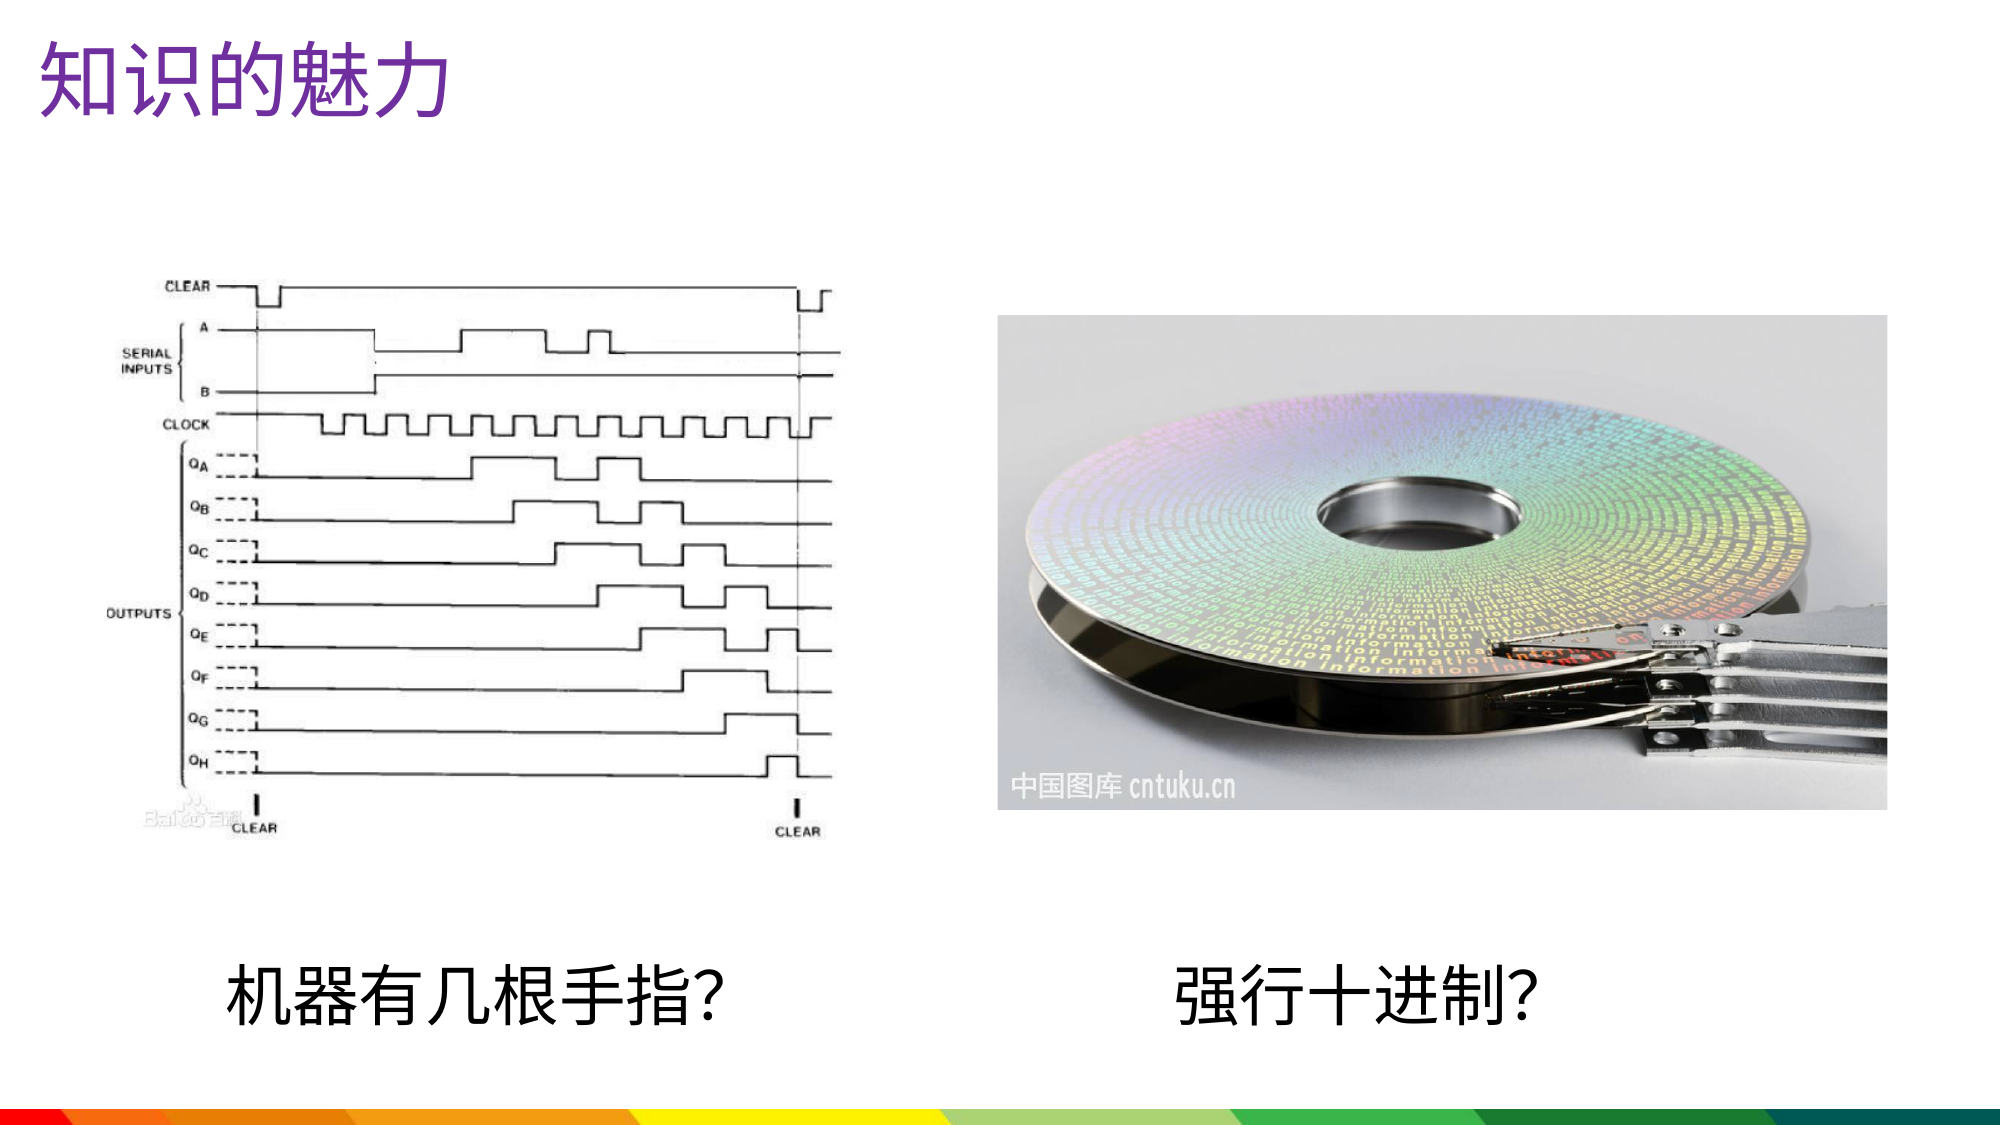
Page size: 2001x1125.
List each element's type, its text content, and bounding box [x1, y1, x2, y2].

text_box [106, 279, 847, 840]
text_box 强行十进制？ [1171, 951, 1576, 1034]
title 知识的魅力 [38, 26, 1962, 217]
text_box 机器有几根手指？ [223, 951, 761, 1034]
text_box [997, 315, 1888, 810]
picture [0, 1109, 2000, 1125]
